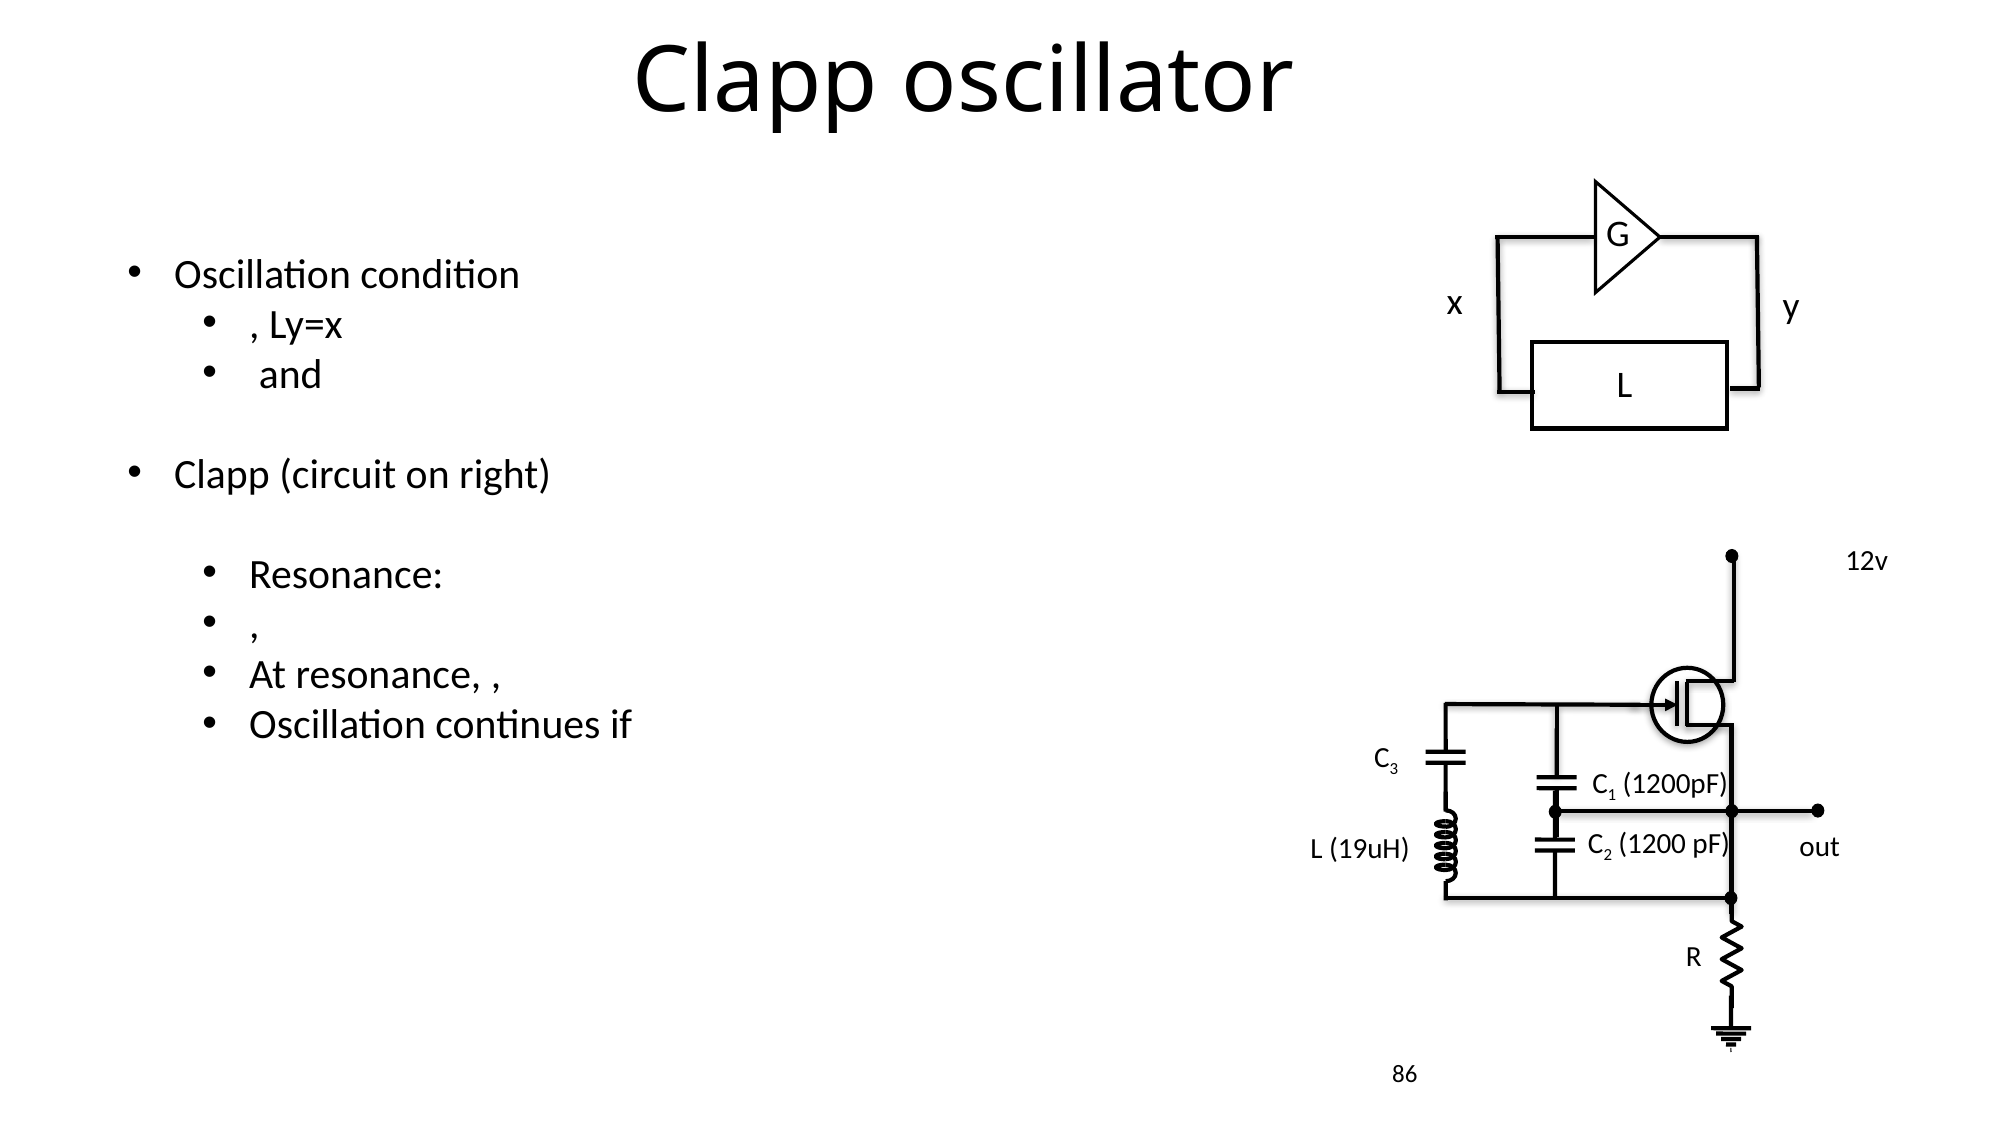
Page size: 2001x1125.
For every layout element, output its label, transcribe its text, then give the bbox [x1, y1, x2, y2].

text_box 12v [1837, 533, 1931, 584]
slide_number 86 [1074, 738, 1425, 1125]
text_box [1302, 549, 1883, 1050]
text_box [1431, 181, 1839, 429]
text_box Clapp oscillator [63, 19, 1864, 130]
